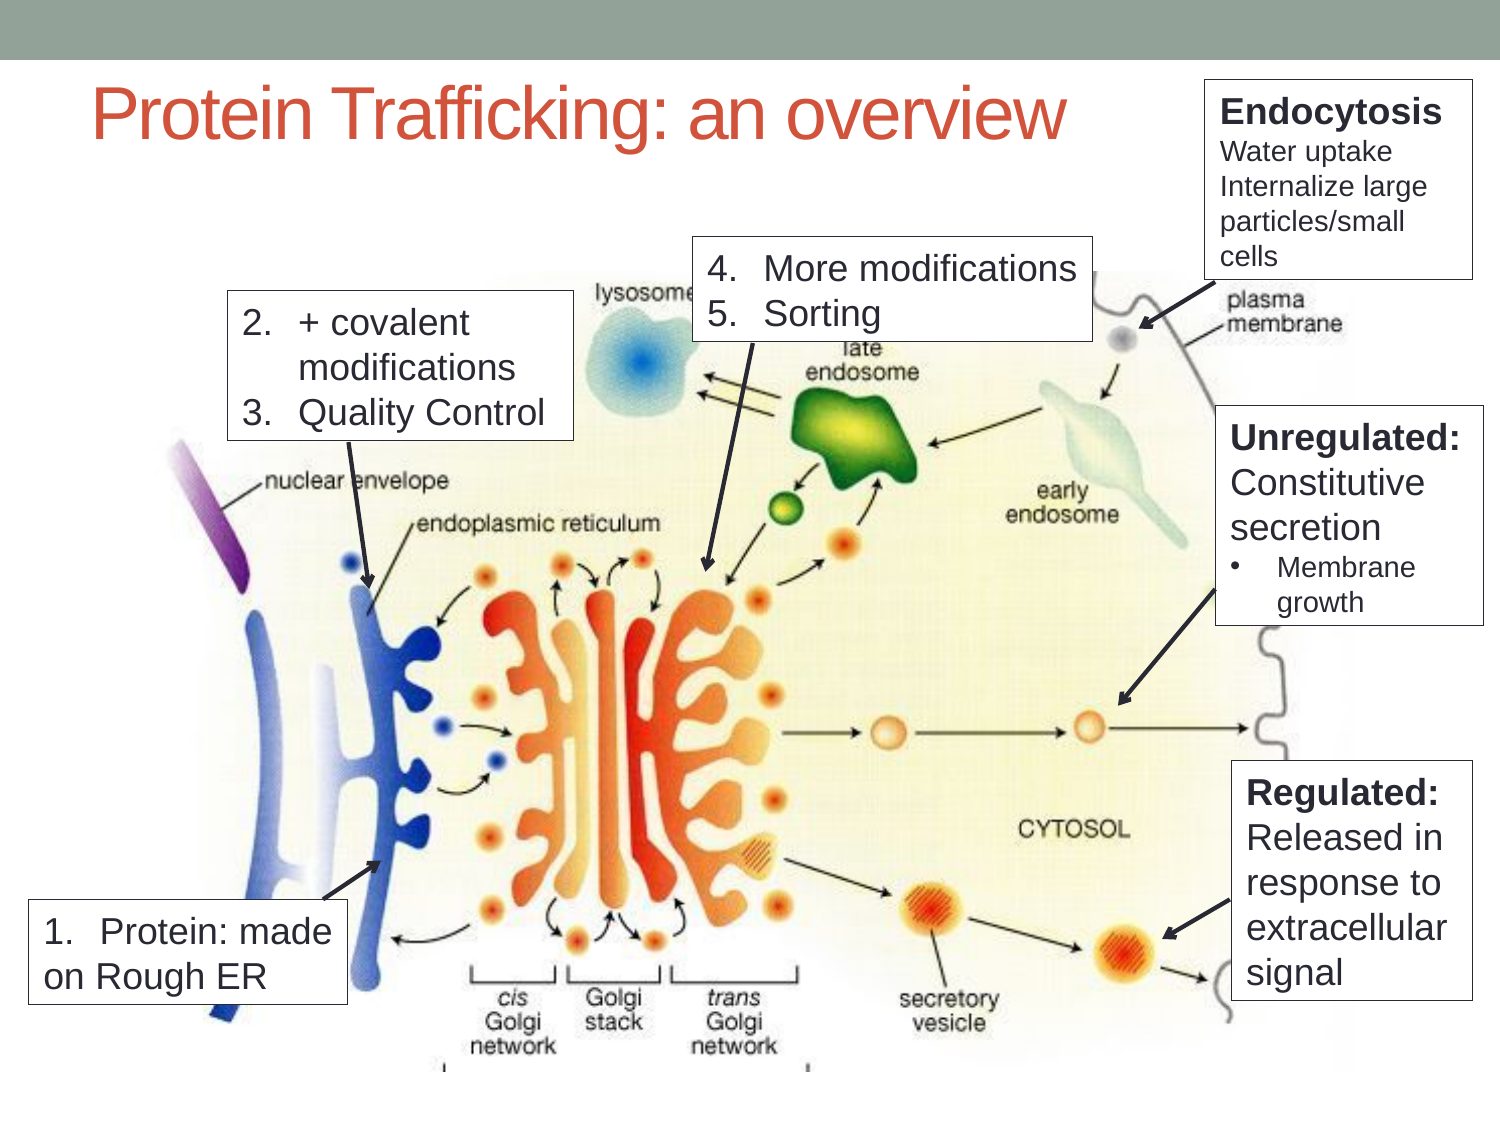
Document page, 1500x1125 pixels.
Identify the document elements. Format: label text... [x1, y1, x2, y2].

text_box Unregulated: Constitutive secretion Membrane growth [1433, 405, 1484, 626]
title Protein Trafficking: an overview [75, 28, 1425, 192]
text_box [705, 342, 754, 573]
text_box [322, 860, 382, 900]
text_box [348, 441, 370, 590]
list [74, 270, 1426, 1072]
text_box More modifications Sorting [692, 236, 1093, 267]
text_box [1138, 281, 1216, 329]
text_box Protein: made on Rough ER [28, 899, 71, 1005]
text_box Endocytosis Water uptake Internalize large particles/small cells [1204, 79, 1473, 280]
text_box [1117, 588, 1216, 706]
text_box Regulated: Released in response to extracellular signal [1433, 760, 1473, 1001]
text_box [1161, 899, 1231, 940]
